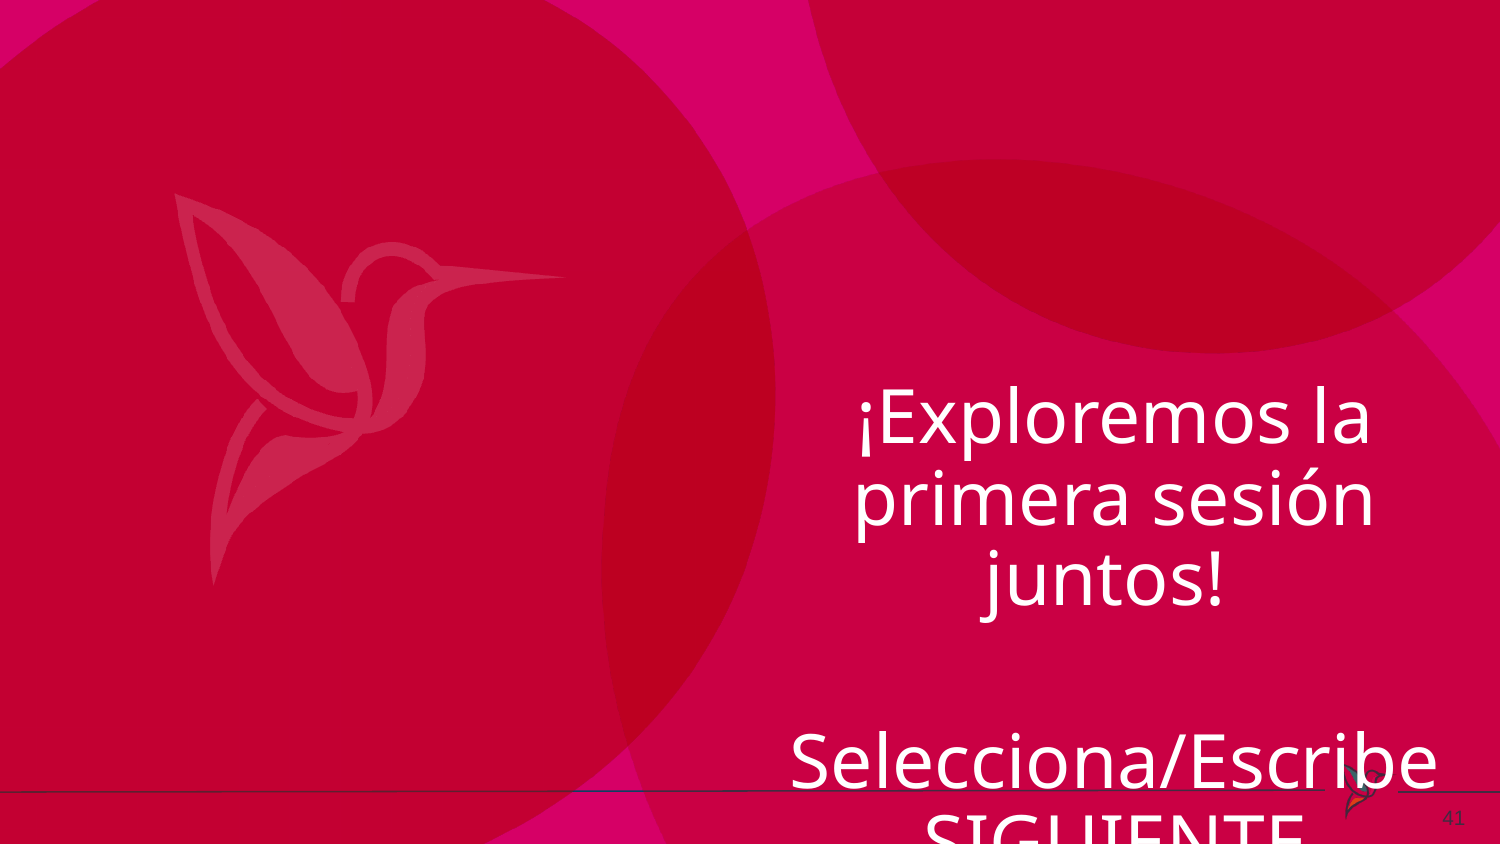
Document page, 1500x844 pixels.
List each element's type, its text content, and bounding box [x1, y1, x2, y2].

picture [0, 0, 1500, 844]
list ¡Exploremos la primera sesión juntos! Selecciona/Escribe SIGUIENTE [774, 373, 1455, 844]
